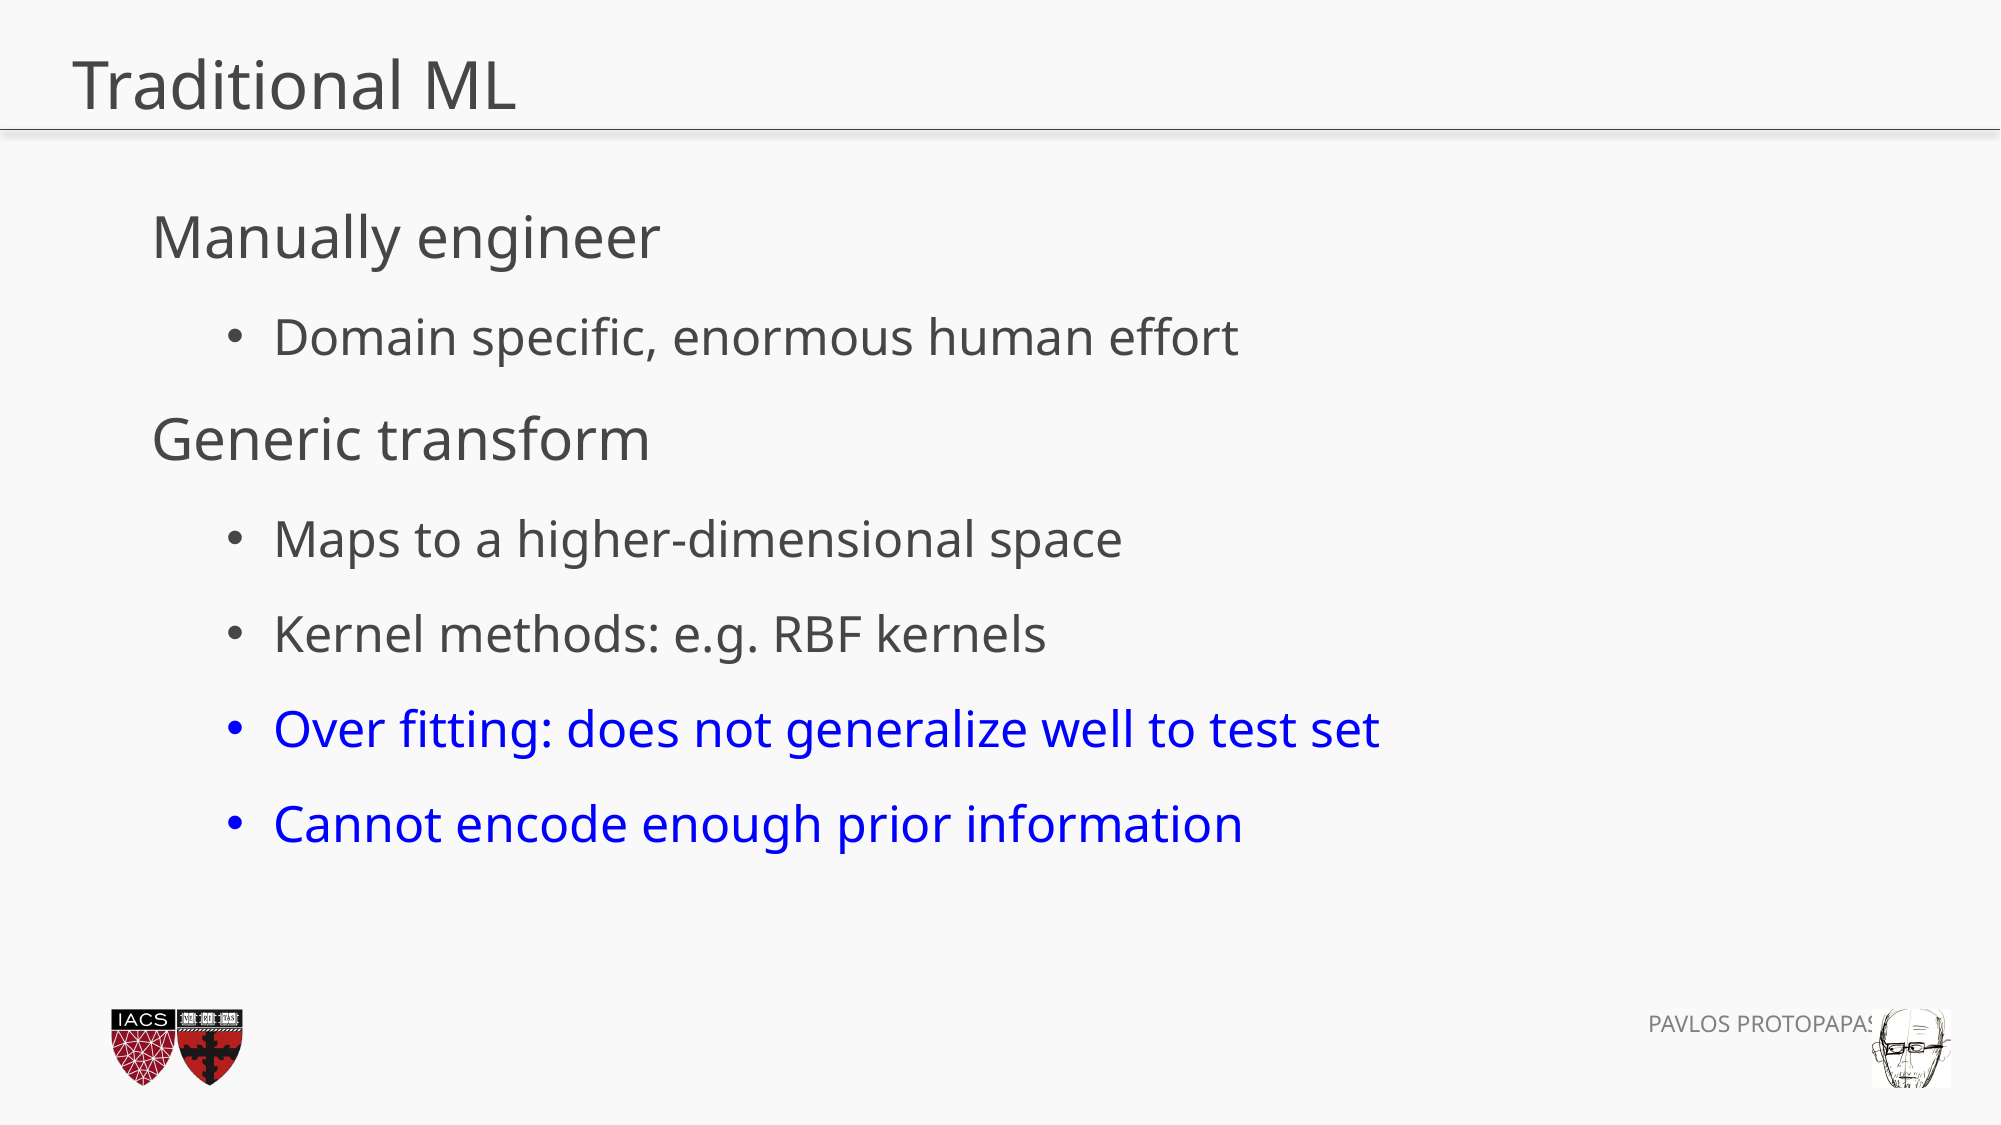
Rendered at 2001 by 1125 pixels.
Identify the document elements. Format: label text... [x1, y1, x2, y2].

title Traditional ML [57, 35, 1943, 162]
picture [1872, 1009, 1951, 1088]
picture [109, 1009, 243, 1086]
